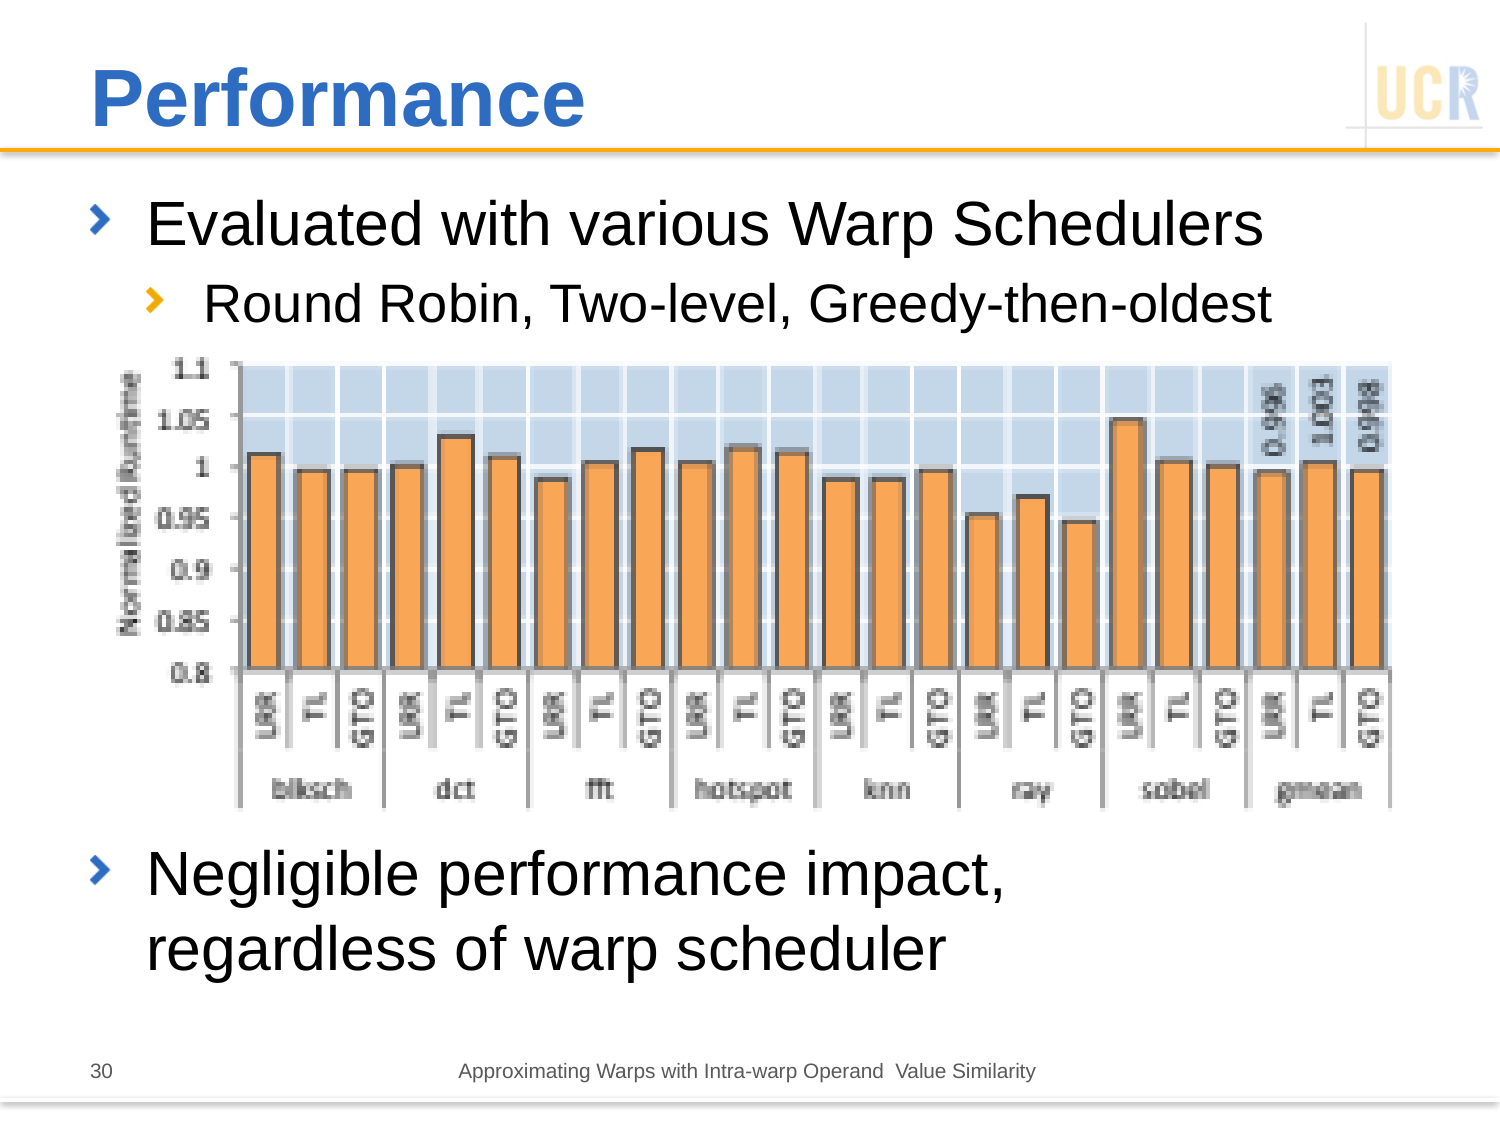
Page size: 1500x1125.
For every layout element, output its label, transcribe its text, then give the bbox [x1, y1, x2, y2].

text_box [1336, 14, 1488, 146]
picture [90, 855, 114, 886]
slide_number 30 [75, 1050, 350, 1100]
title Performance [75, 24, 1425, 150]
footer Approximating Warps with Intra-warp Operand Value Similarity [425, 1050, 1075, 1100]
picture [146, 287, 167, 314]
picture [112, 349, 1393, 826]
picture [90, 204, 114, 236]
list Evaluated with various Warp Schedulers Round Robin, Two-level, Greedy-then-oldest Negligible performance impact, regardless of warp scheduler [75, 174, 1425, 1025]
